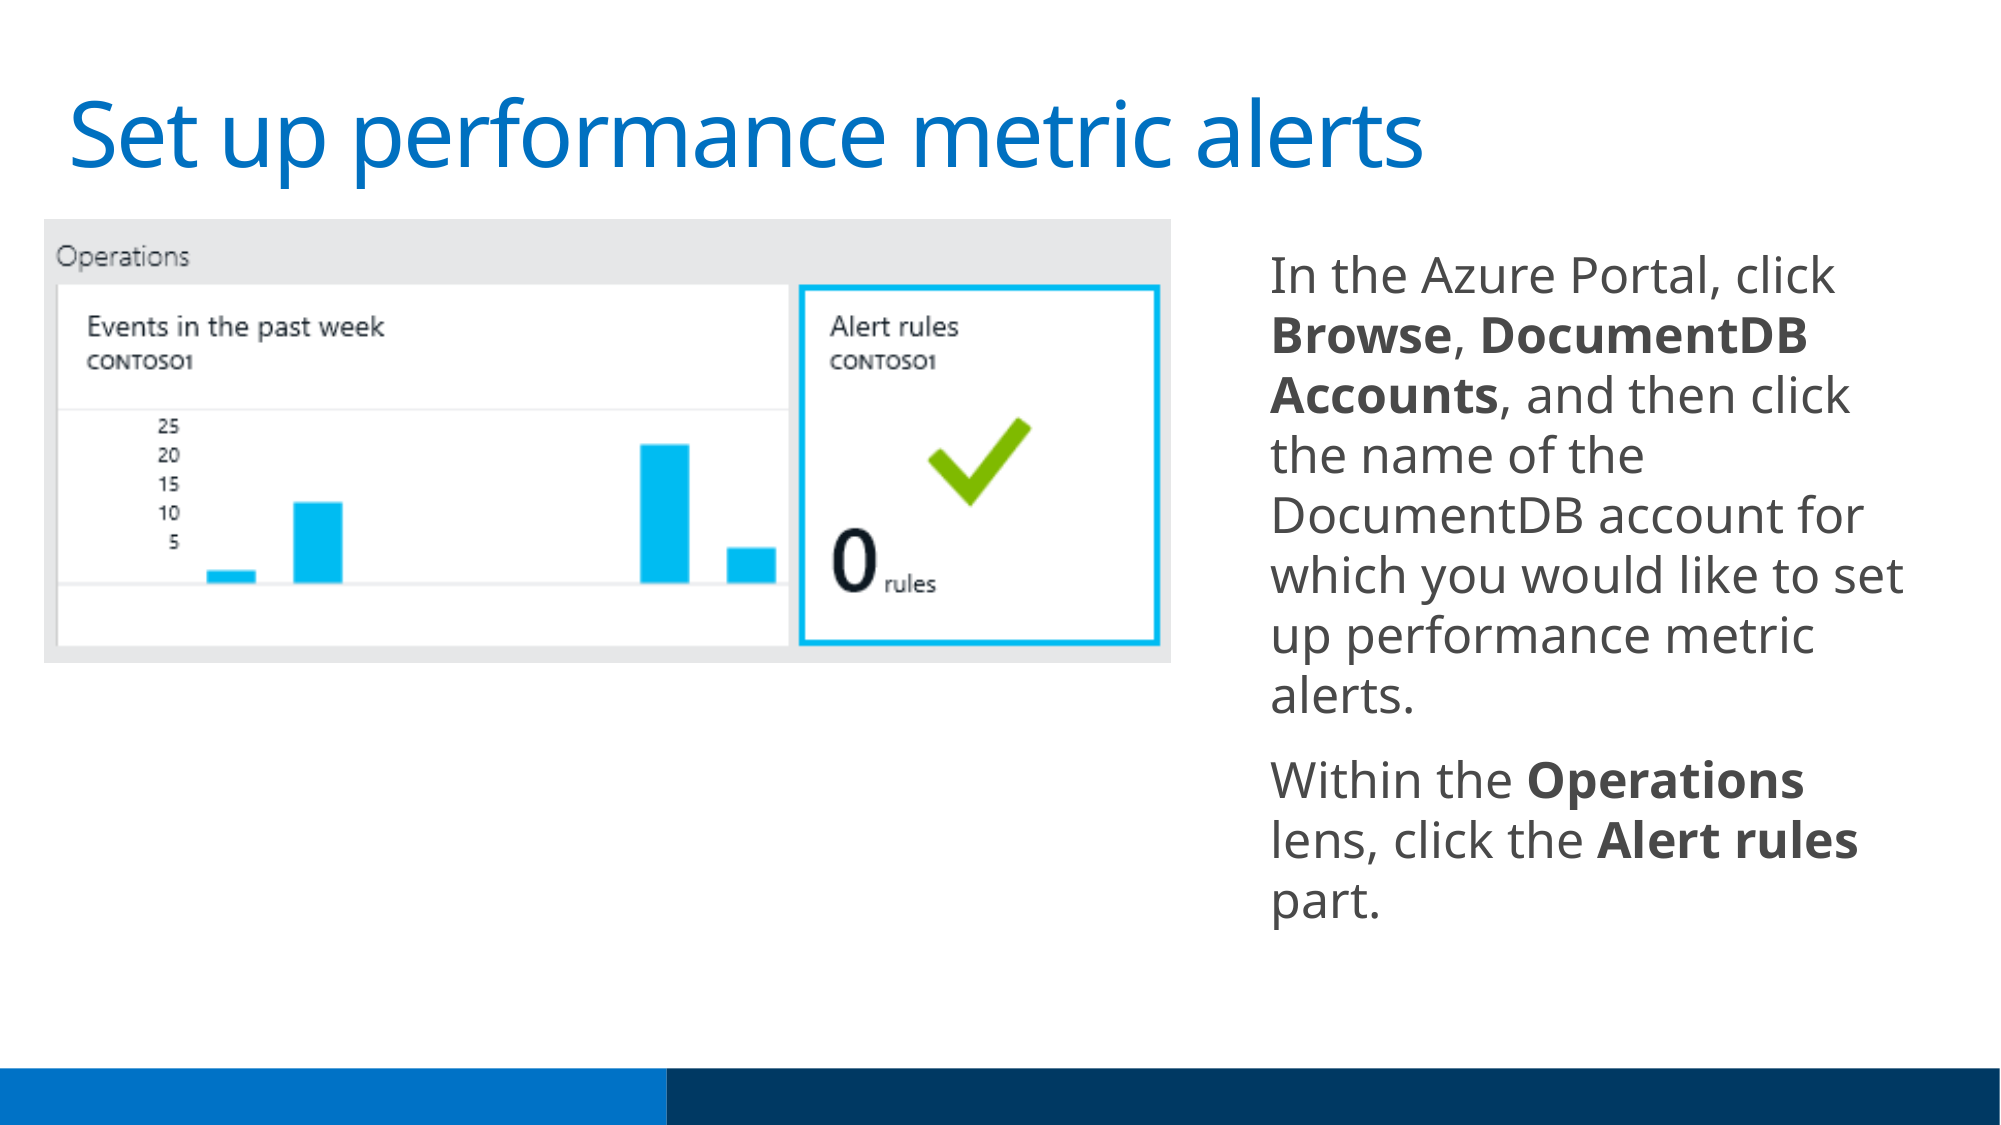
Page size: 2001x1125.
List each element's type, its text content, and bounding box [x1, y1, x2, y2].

title Set up performance metric alerts [44, 42, 1956, 220]
list In the Azure Portal, click Browse, DocumentDB Accounts, and then click the name of the DocumentDB account for which you would like to set up performance metric alerts. Within the Operations lens, click the Alert rules part. [1240, 219, 1956, 1031]
picture [43, 218, 1171, 663]
